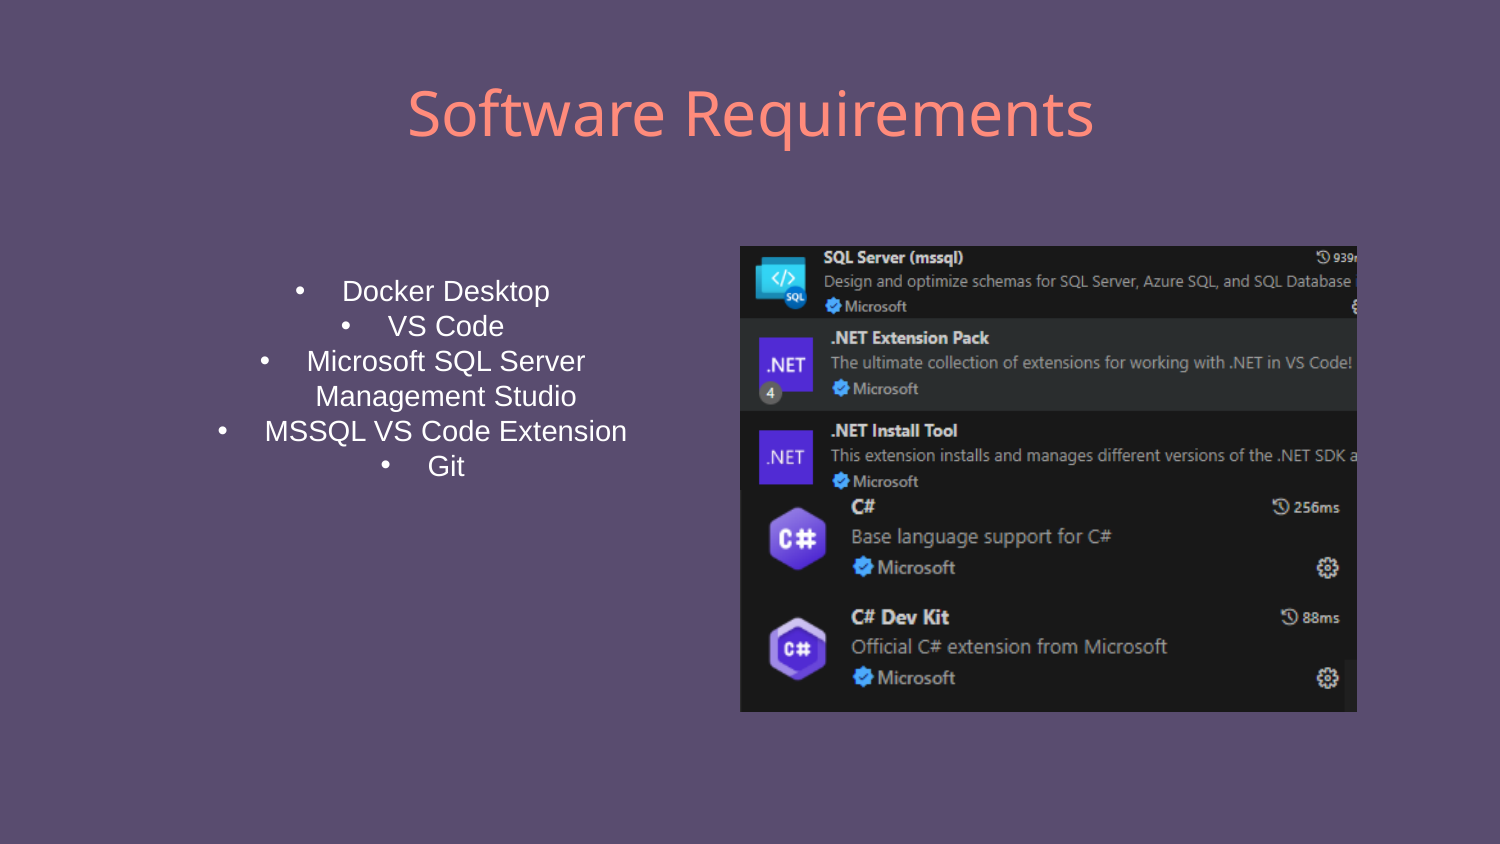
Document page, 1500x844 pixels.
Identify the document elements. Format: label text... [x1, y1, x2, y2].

title Software Requirements [116, 58, 1387, 153]
picture [740, 246, 1358, 712]
text_box Docker Desktop VS Code Microsoft SQL Server Management Studio MSSQL VS Code Extension Git [168, 265, 677, 490]
